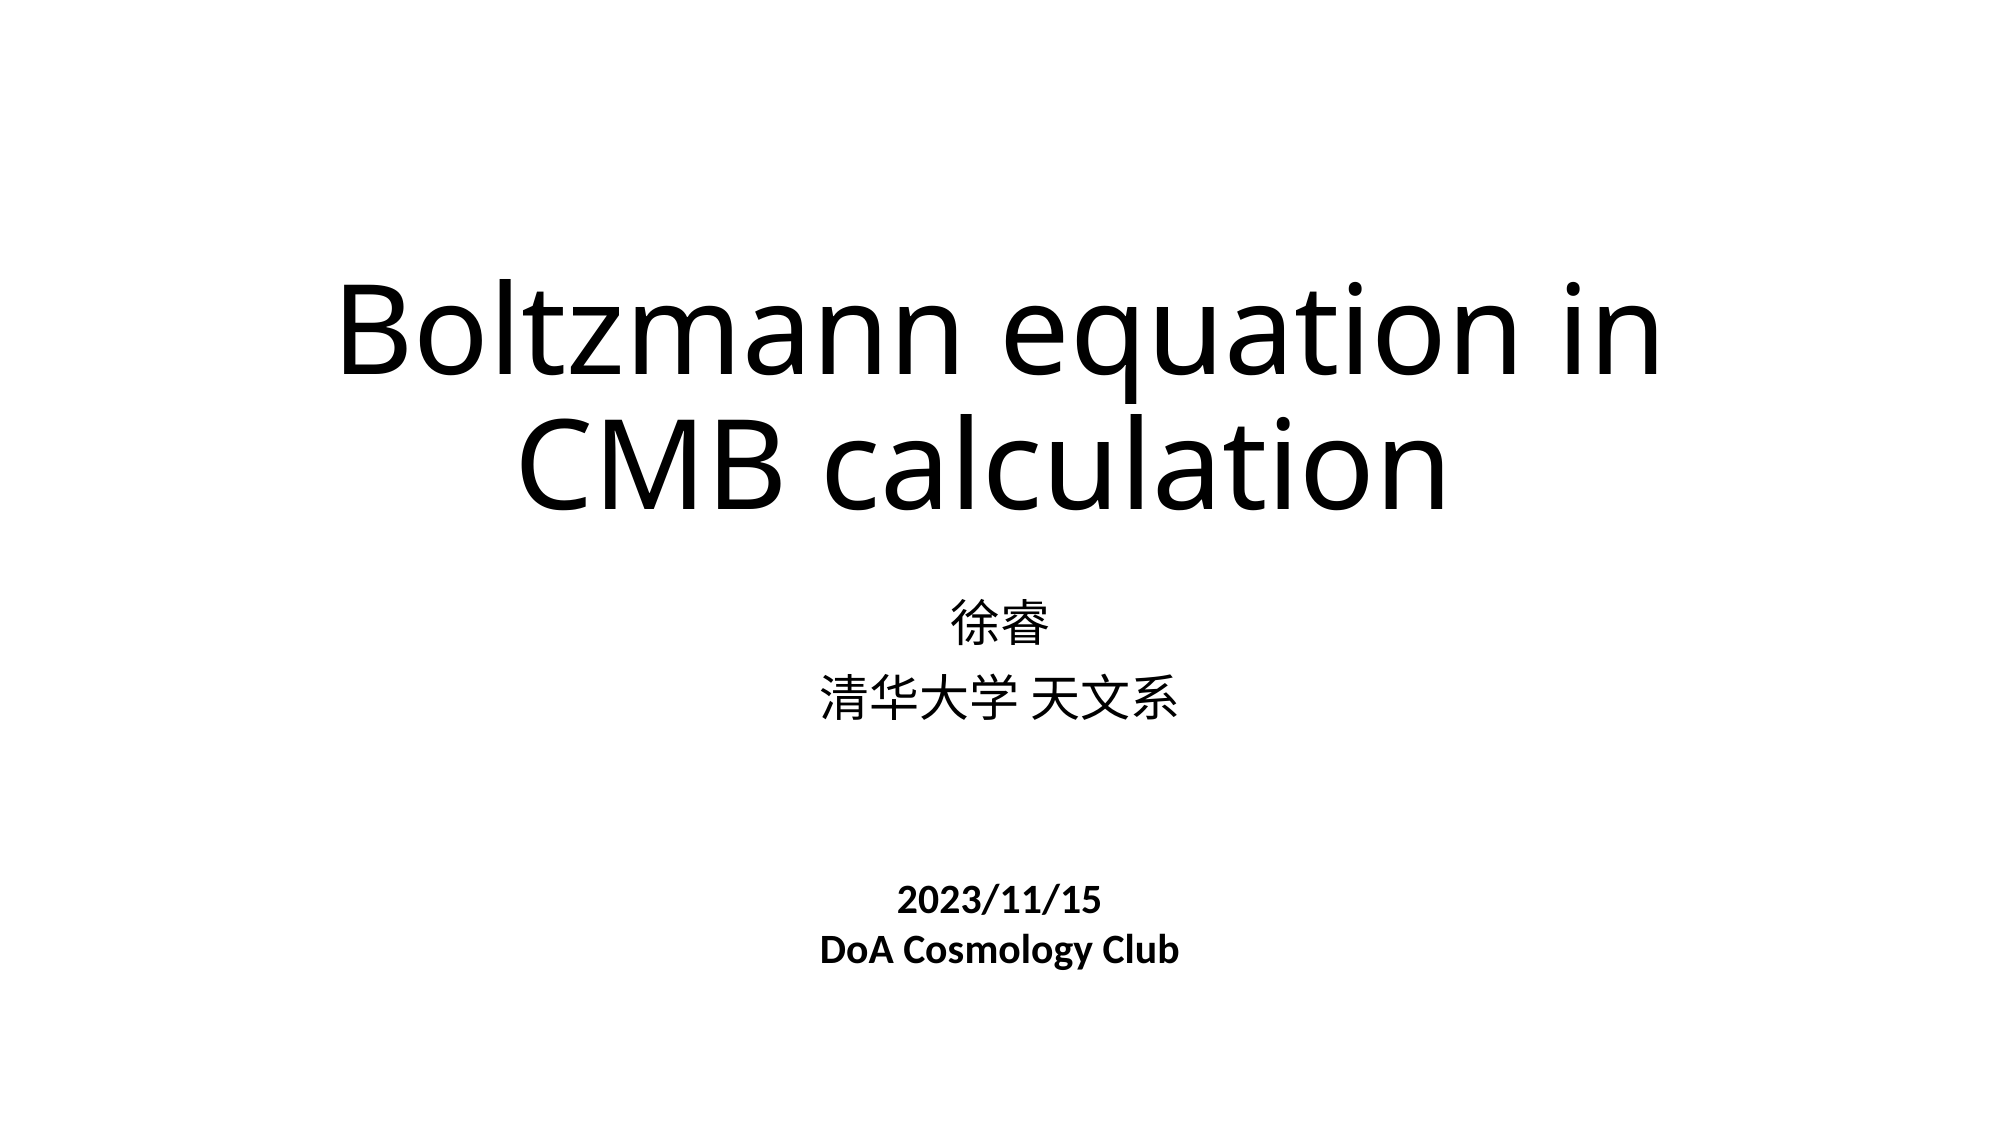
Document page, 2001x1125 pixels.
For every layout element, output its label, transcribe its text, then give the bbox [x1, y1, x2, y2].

subtitle 徐睿 清华大学 天文系 [249, 590, 1750, 819]
text_box 2023/11/15 DoA Cosmology Club [804, 864, 1195, 980]
title Boltzmann equation in CMB calculation [249, 152, 1750, 545]
